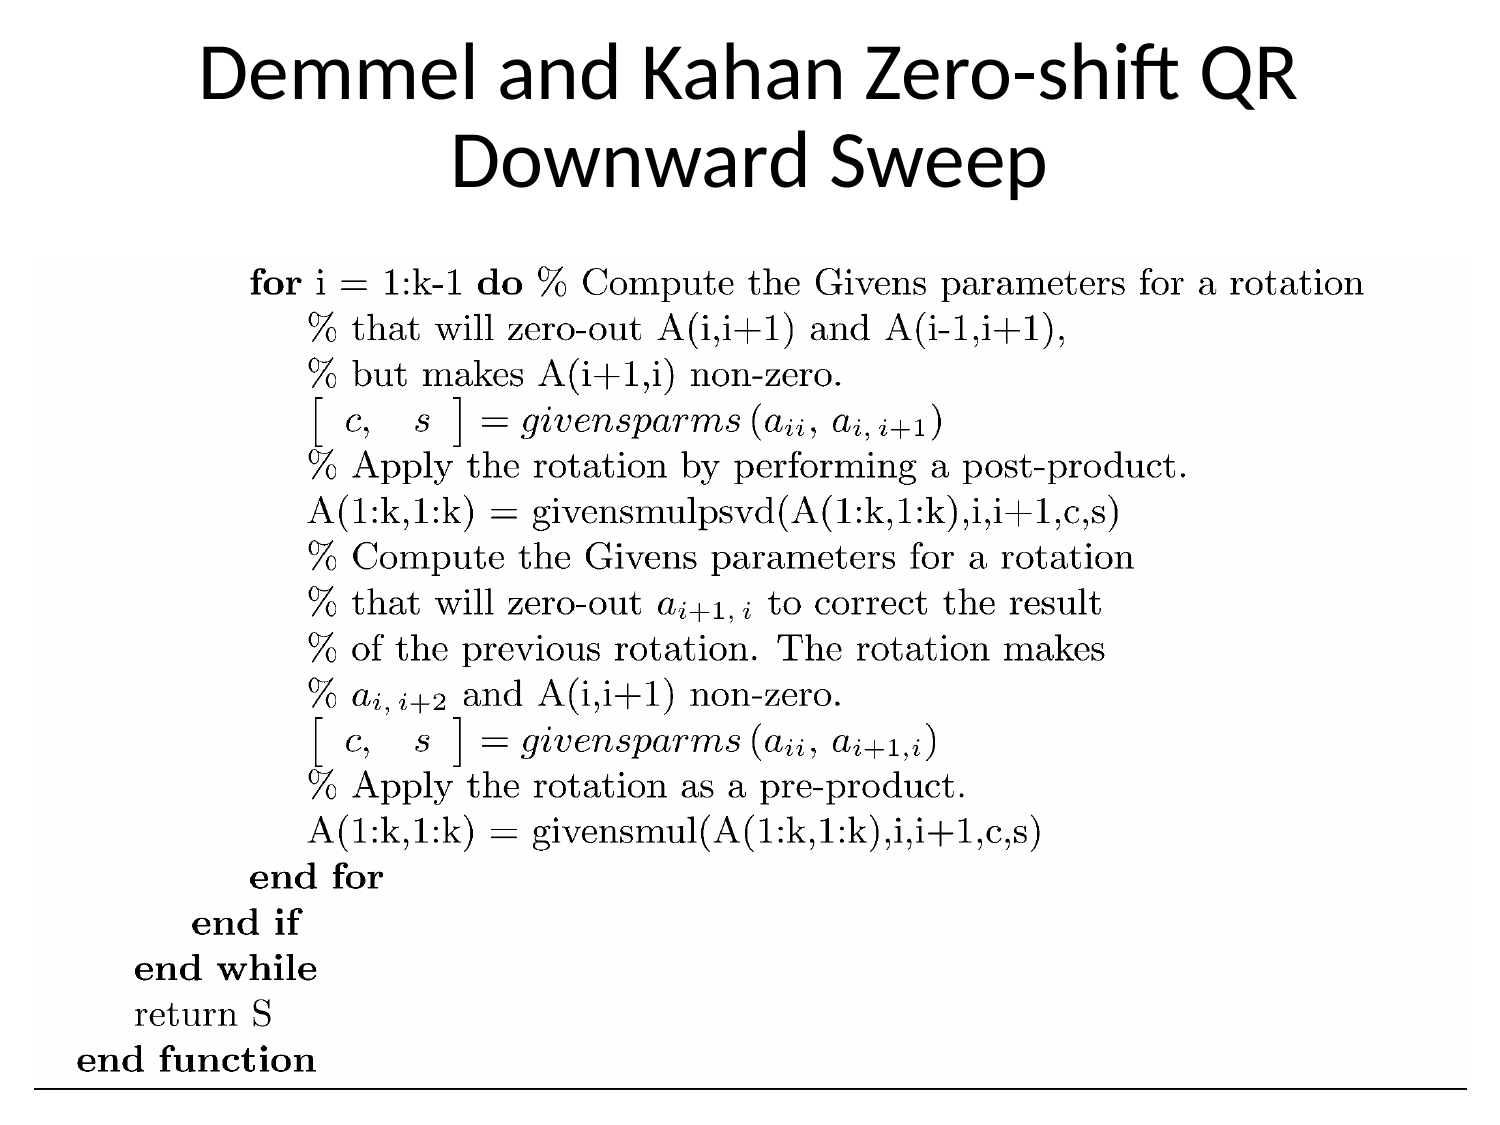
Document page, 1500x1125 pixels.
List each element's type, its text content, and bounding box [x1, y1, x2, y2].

title Demmel and Kahan Zero-shift QR Downward Sweep [0, 20, 1500, 213]
picture [31, 262, 1469, 1090]
